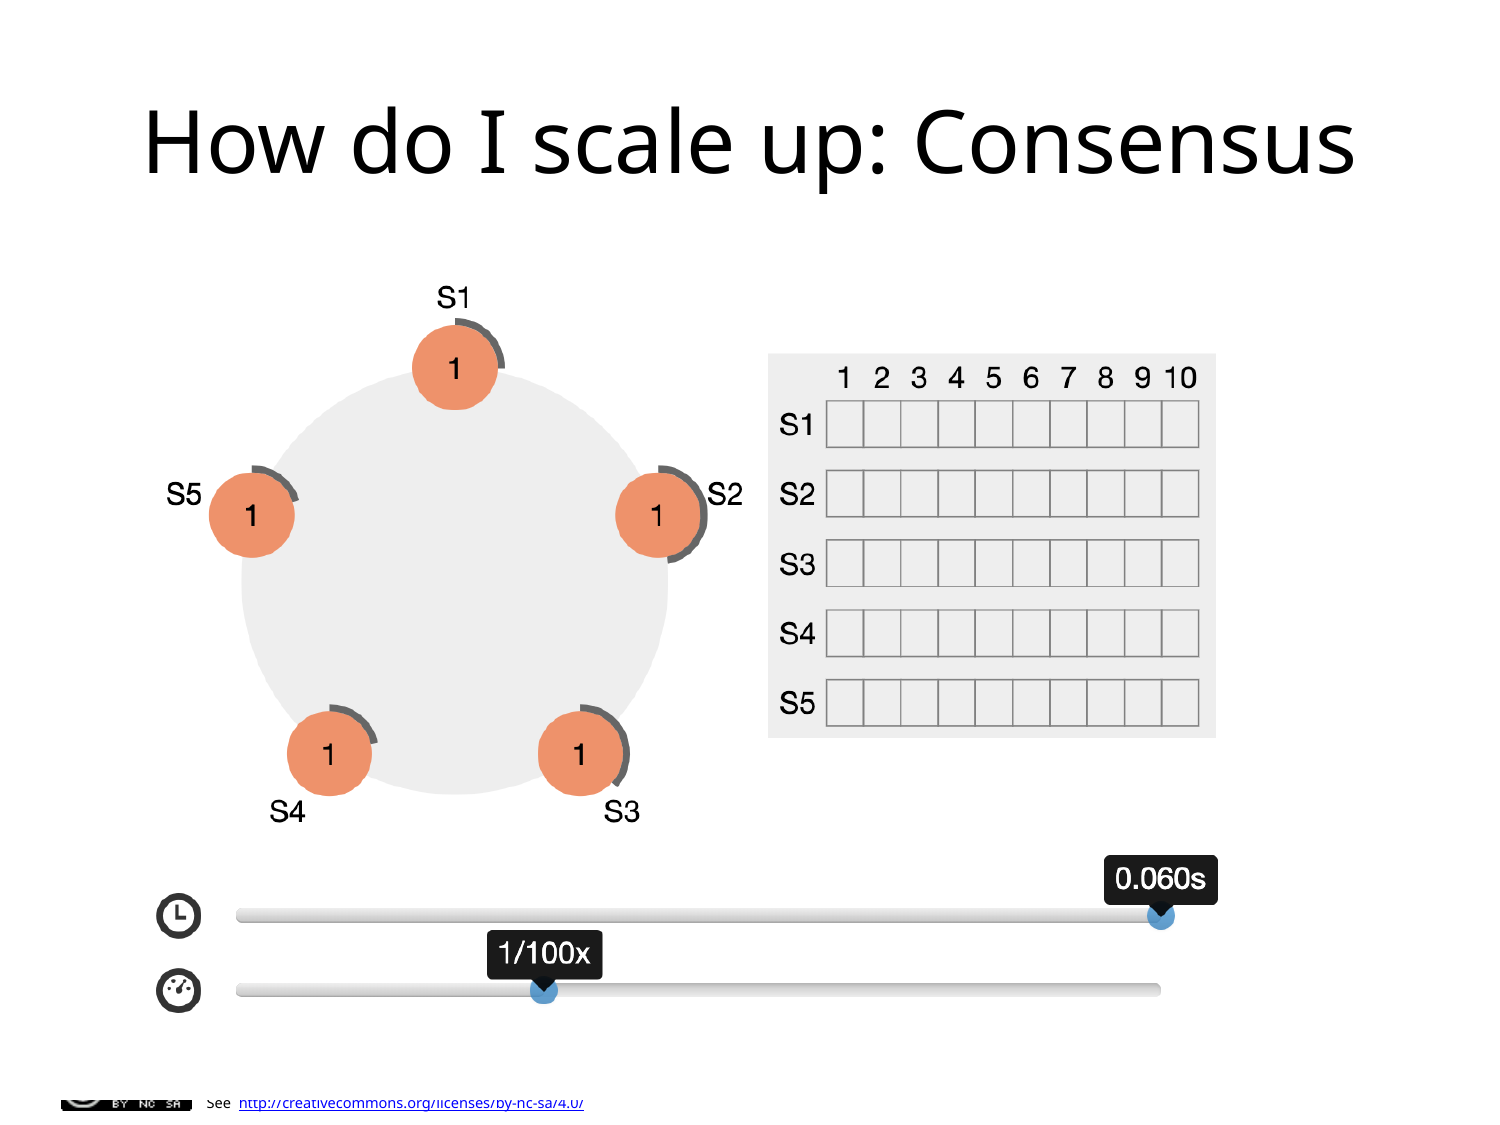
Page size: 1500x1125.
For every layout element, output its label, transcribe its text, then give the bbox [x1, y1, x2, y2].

title How do I scale up: Consensus [75, 45, 1425, 233]
picture [24, 257, 1399, 1111]
